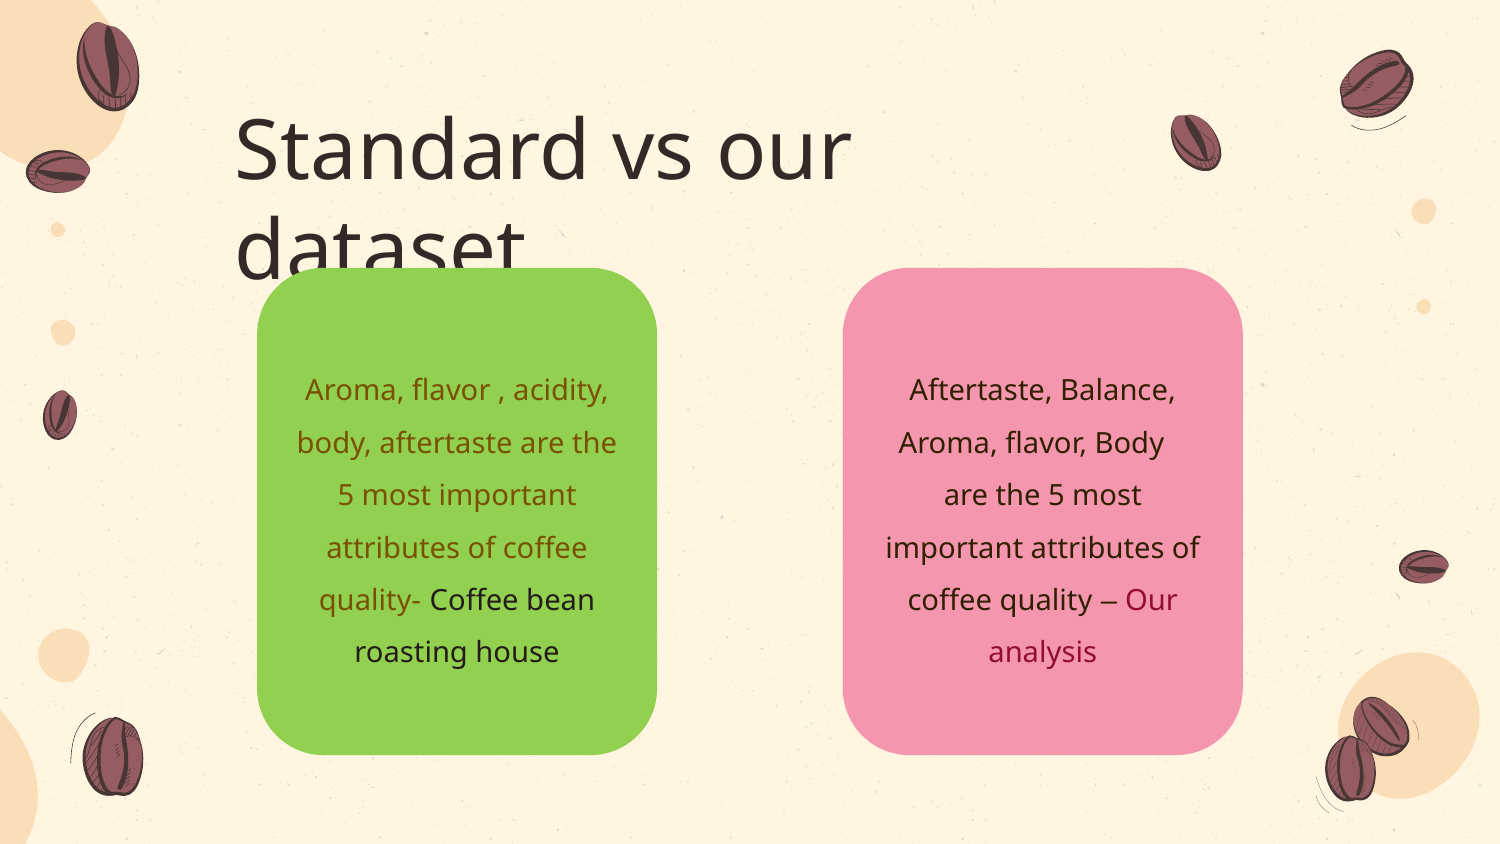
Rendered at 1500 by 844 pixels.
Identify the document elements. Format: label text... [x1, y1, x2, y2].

text_box Aftertaste, Balance, Aroma, flavor, Body are the 5 most important attributes of coffee quality – Our analysis [840, 265, 1245, 758]
picture [0, 0, 1500, 844]
text_box Standard vs our dataset [220, 88, 1146, 304]
text_box Aroma, flavor , acidity, body, aftertaste are the 5 most important attributes of coffee quality- Coffee bean roasting house [254, 265, 660, 758]
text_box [1164, 119, 1227, 166]
